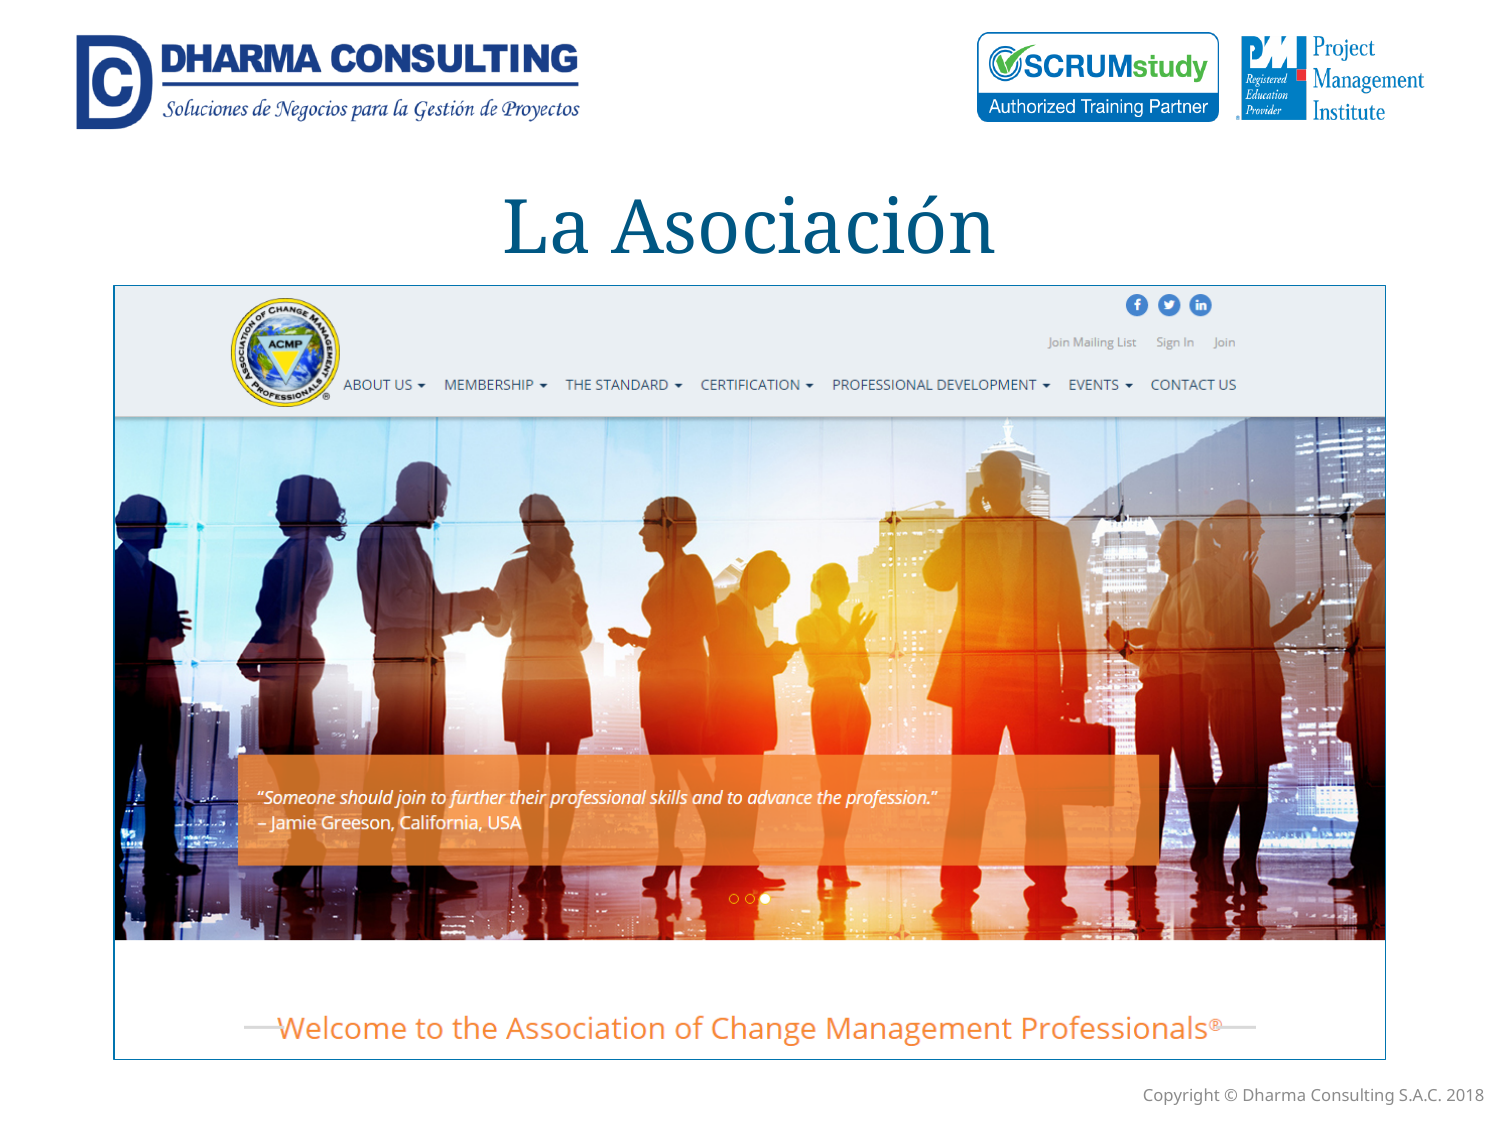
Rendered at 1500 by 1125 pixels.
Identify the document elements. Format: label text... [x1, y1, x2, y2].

picture [1232, 33, 1428, 123]
title La Asociación [75, 160, 1425, 287]
picture [977, 32, 1219, 122]
picture [72, 19, 582, 138]
picture [116, 287, 1384, 1058]
